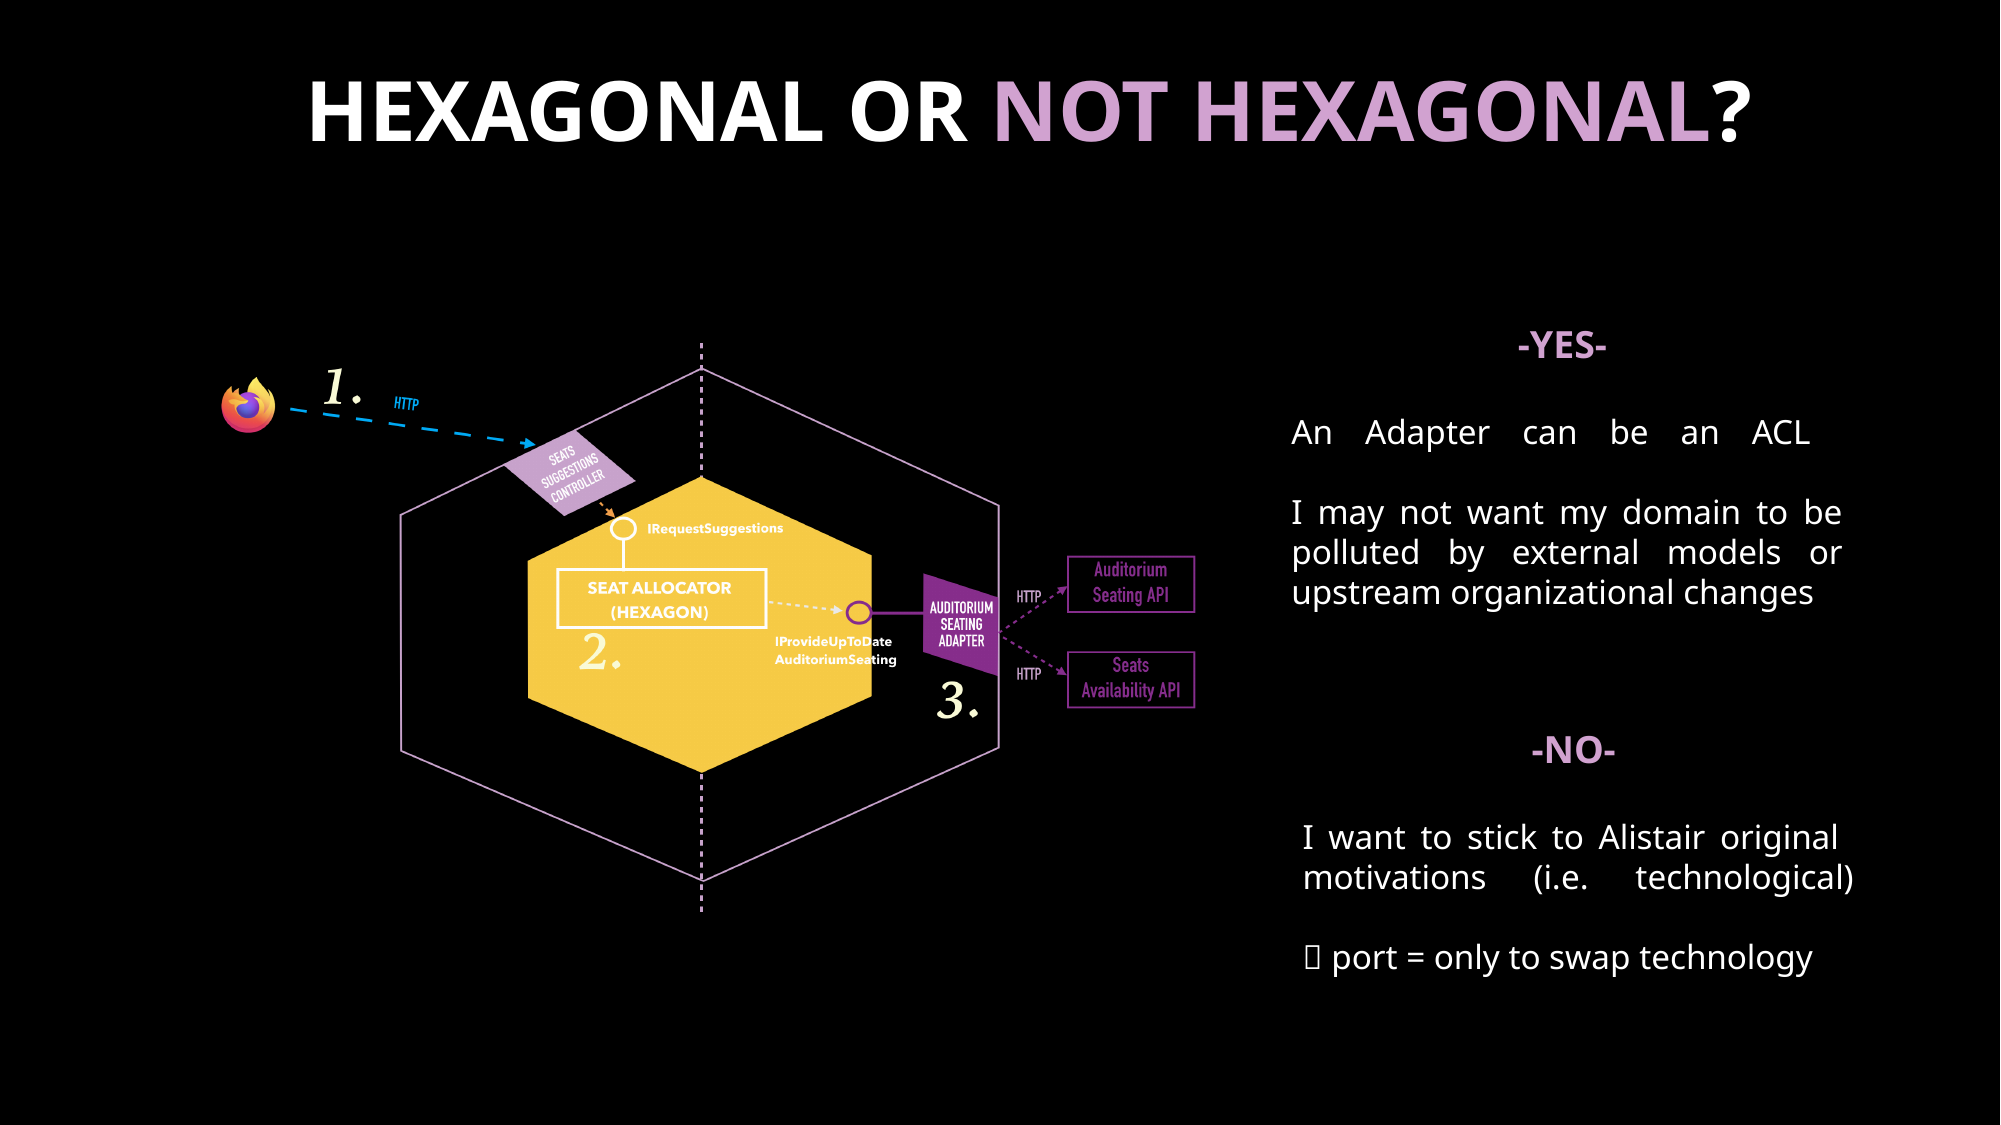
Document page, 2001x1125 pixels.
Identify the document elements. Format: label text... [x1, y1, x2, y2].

text_box -Yes- An Adapter can be an ACL I may not want my domain to be polluted by external models or upstream organizational changes [1365, 313, 1859, 619]
text_box Hexagonal or not hexagonal? [55, 0, 2000, 193]
text_box -NO- I want to stick to Alistair original motivations (i.e. technological)  port = only to swap technology [1287, 718, 1870, 984]
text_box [169, 293, 1365, 956]
